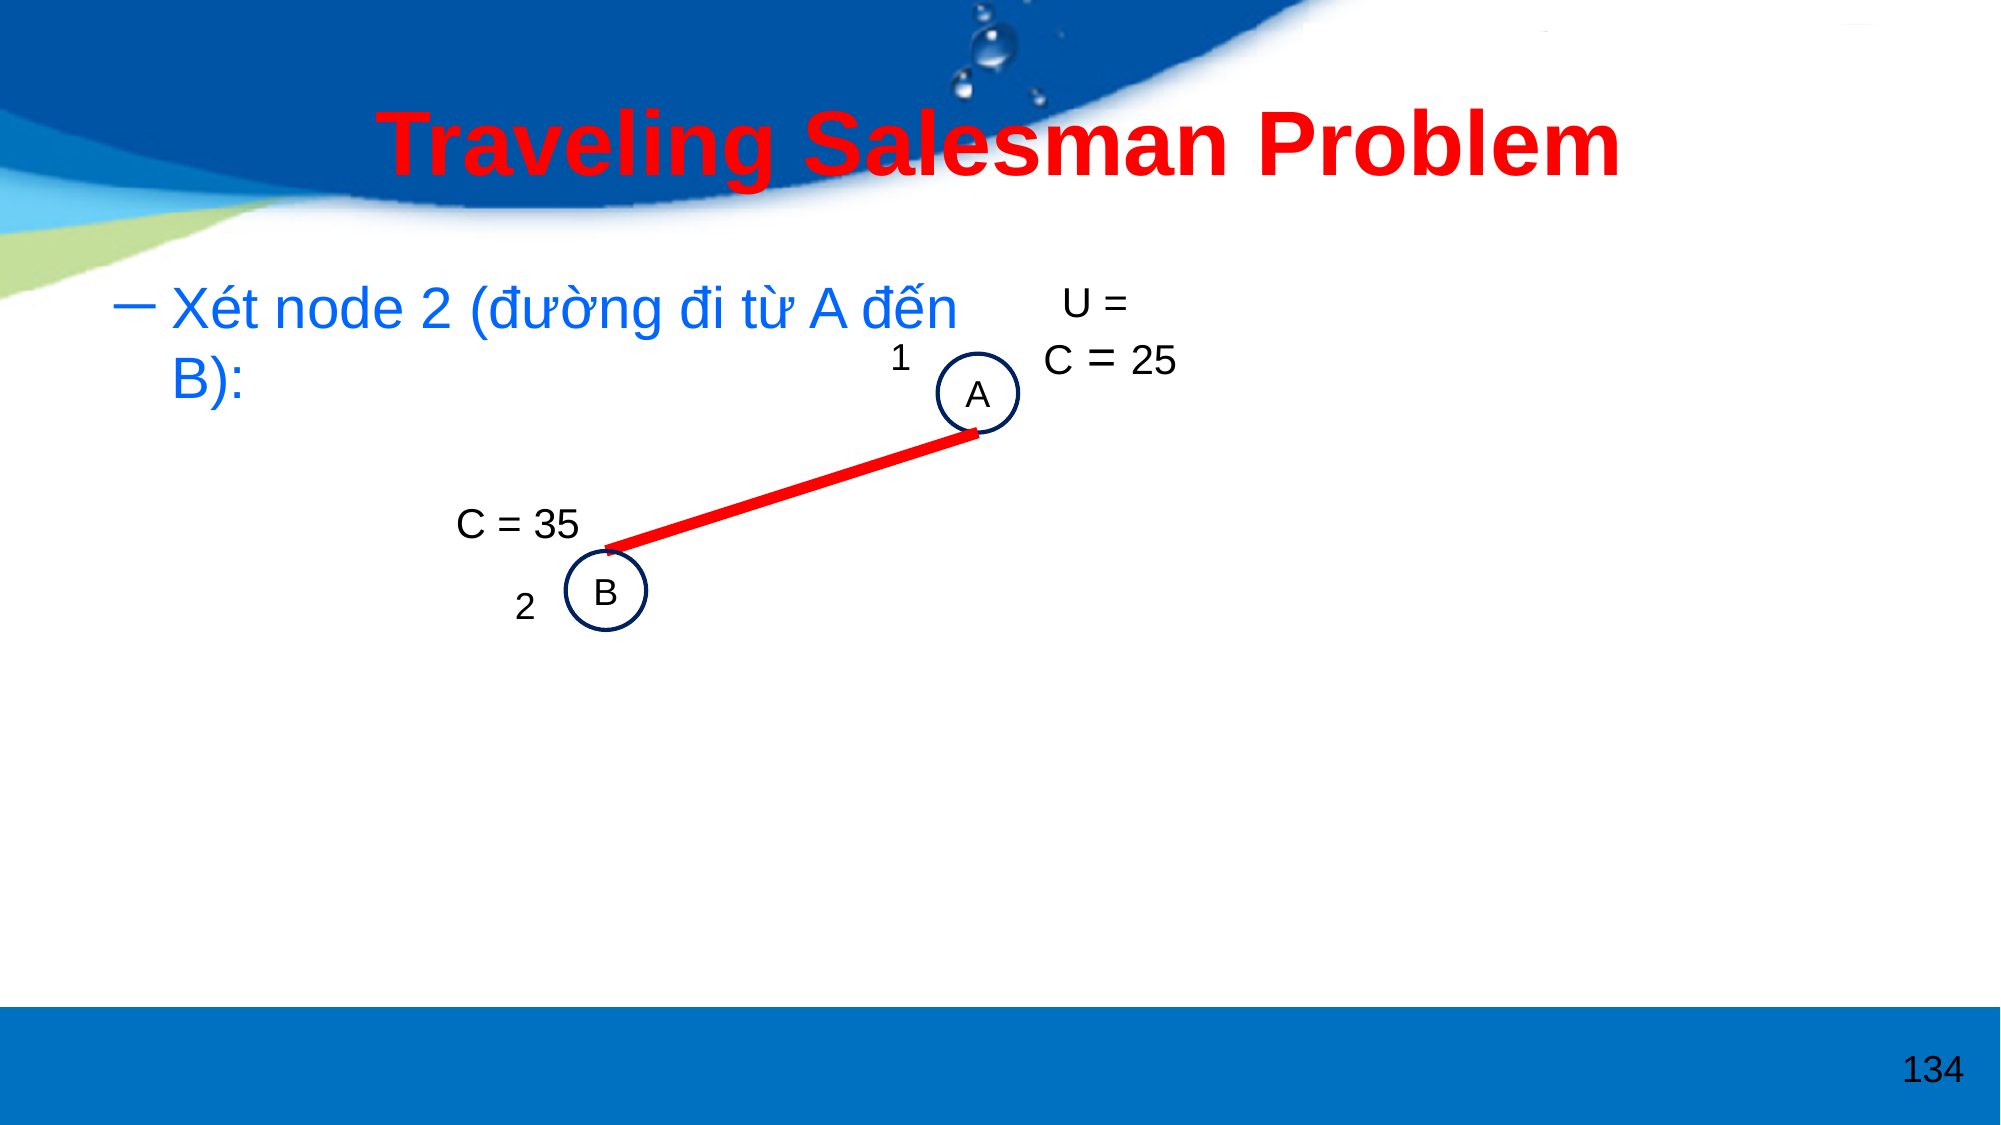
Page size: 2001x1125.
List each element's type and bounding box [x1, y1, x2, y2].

text_box [875, 325, 927, 386]
list [99, 262, 984, 1005]
picture [0, 0, 2001, 1125]
title [99, 45, 1900, 233]
text_box [499, 574, 551, 634]
text_box [1028, 317, 1193, 393]
text_box [441, 351, 1021, 633]
